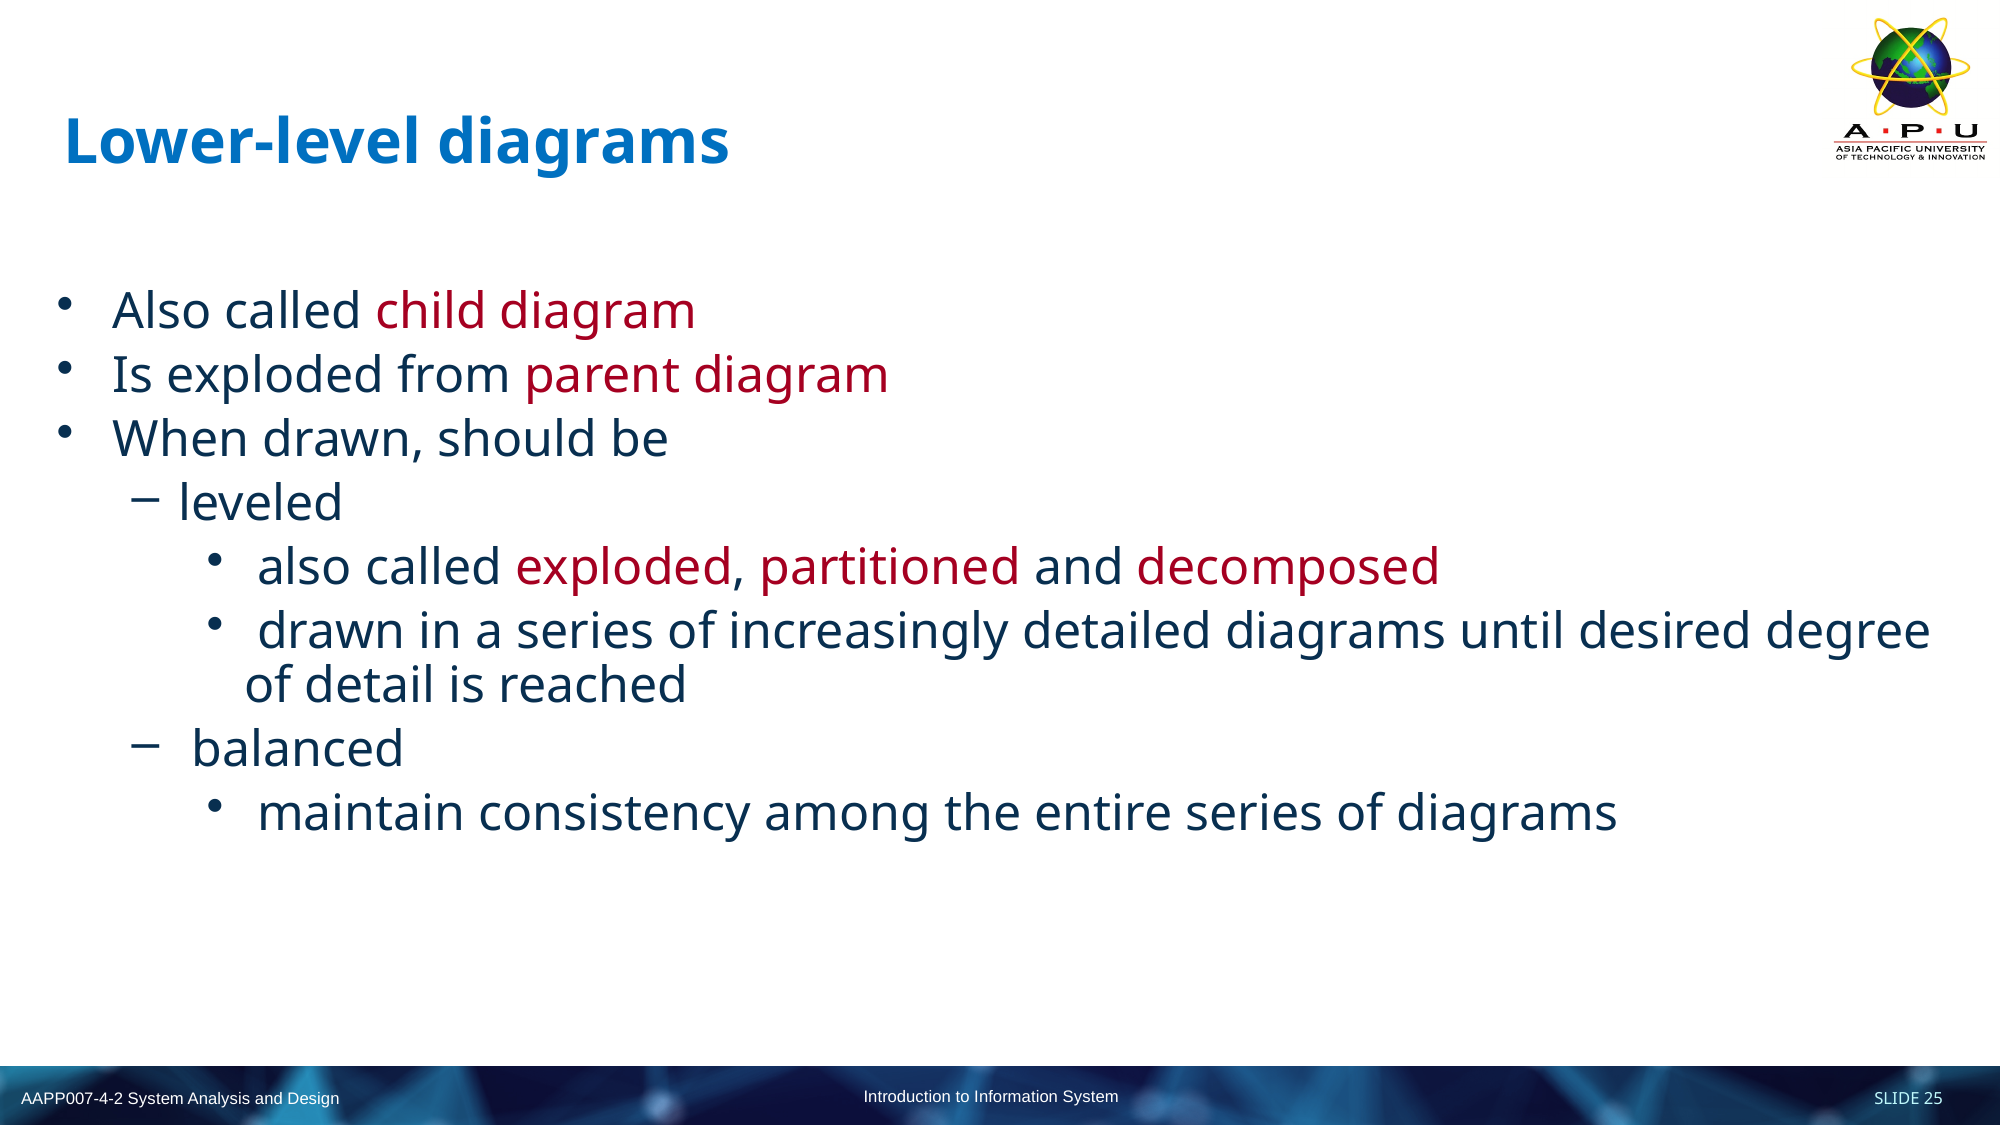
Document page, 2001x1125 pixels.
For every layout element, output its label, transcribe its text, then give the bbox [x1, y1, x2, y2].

picture [1822, 0, 2000, 178]
title Lower-level diagrams [48, 45, 1764, 233]
picture [0, 1066, 2000, 1125]
list Also called child diagram Is exploded from parent diagram When drawn, should be leveled also called exploded, partitioned and decomposed drawn in a series of increasingly detailed diagrams until desired degree of detail is reached balanced maintain consistency among the entire series of diagrams [41, 278, 1969, 1021]
